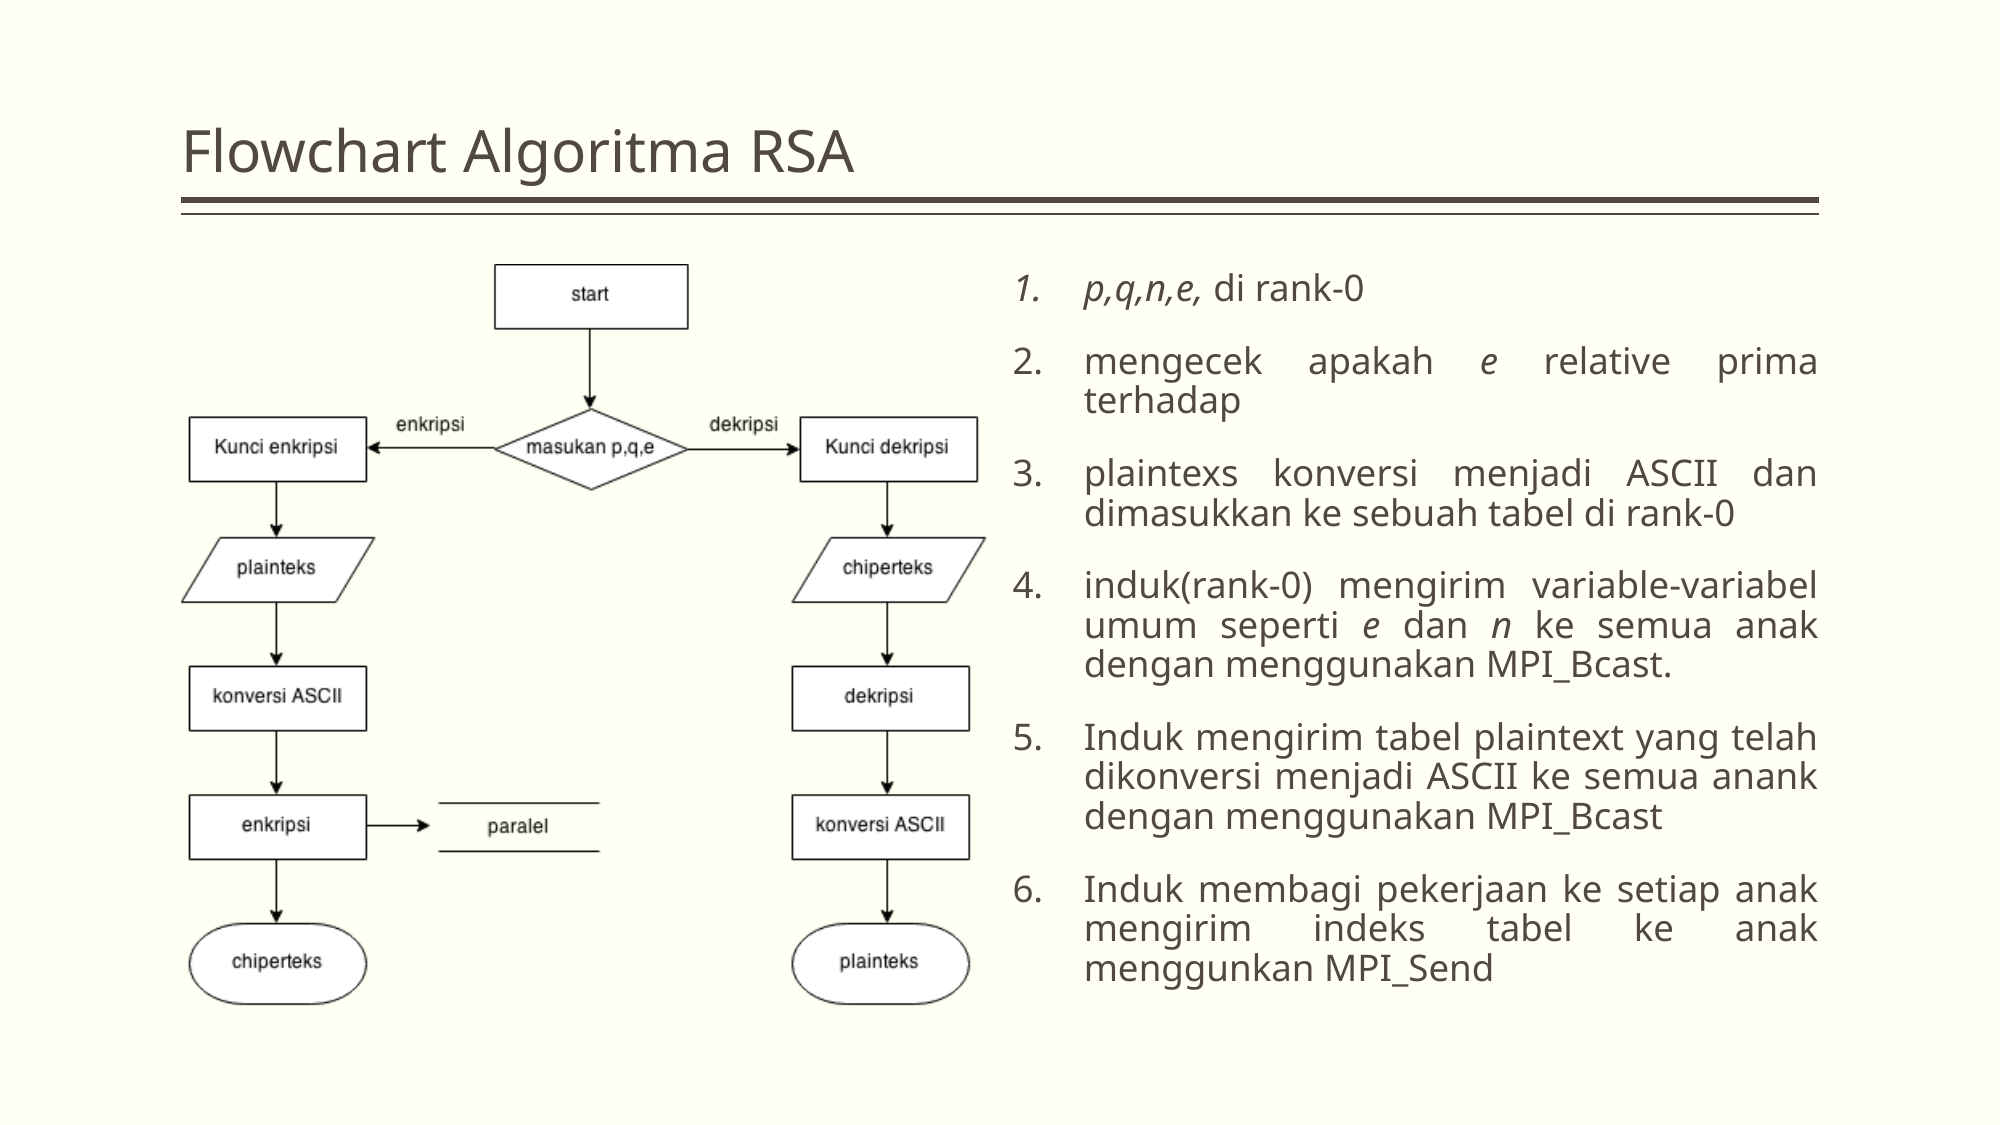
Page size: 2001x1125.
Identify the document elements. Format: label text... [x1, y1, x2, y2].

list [181, 264, 988, 1011]
title Flowchart Algoritma RSA [181, 12, 1819, 193]
